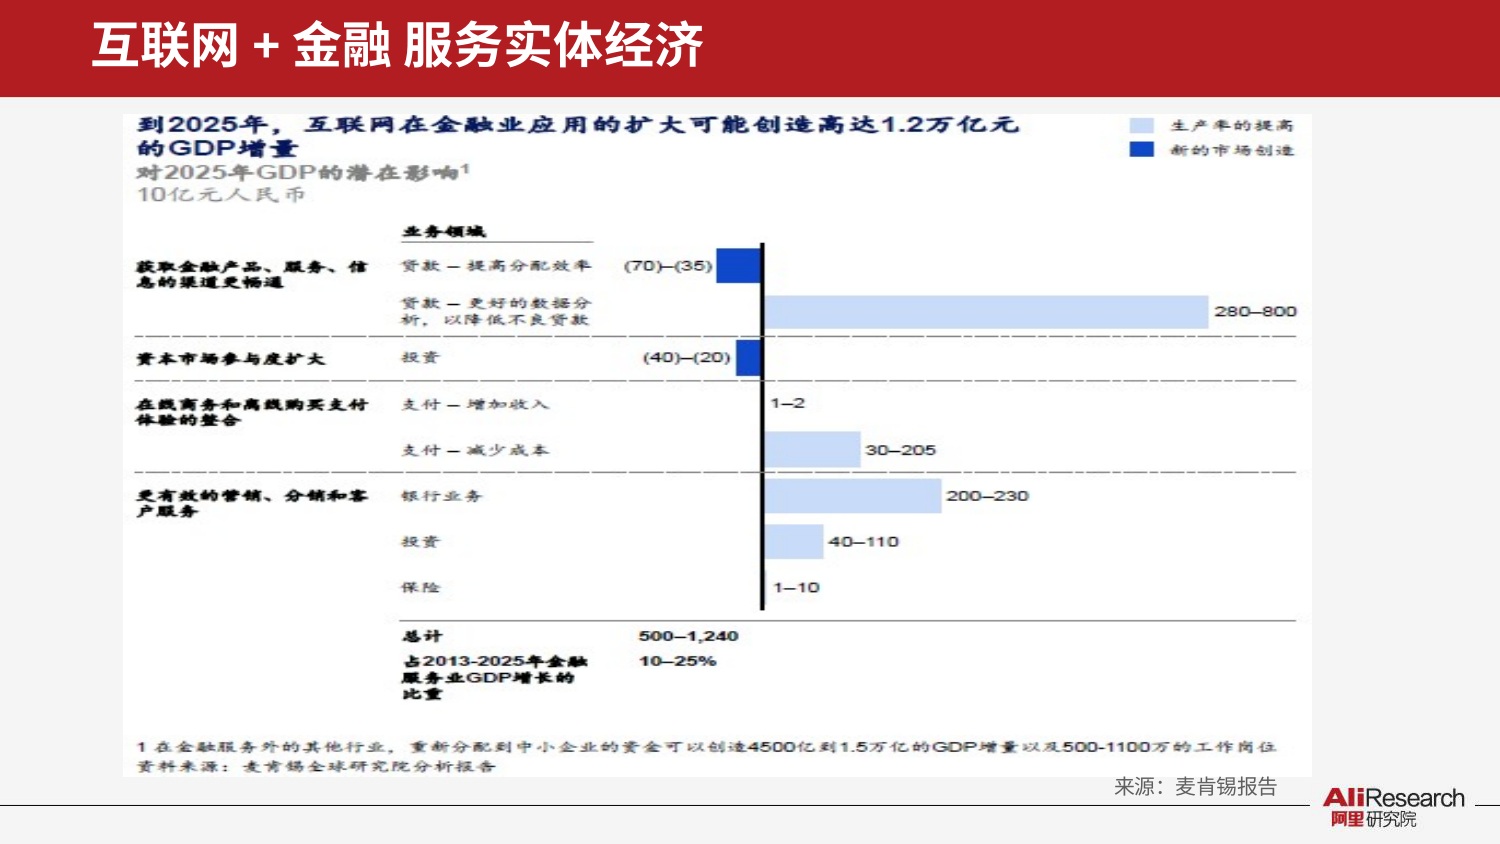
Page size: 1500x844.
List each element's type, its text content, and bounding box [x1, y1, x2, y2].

picture [0, 0, 1500, 844]
title 互联网+金融 服务实体经济 [42, 13, 1458, 155]
text_box [122, 155, 1312, 777]
text_box 来源：麦肯锡报告 [1112, 773, 1283, 799]
